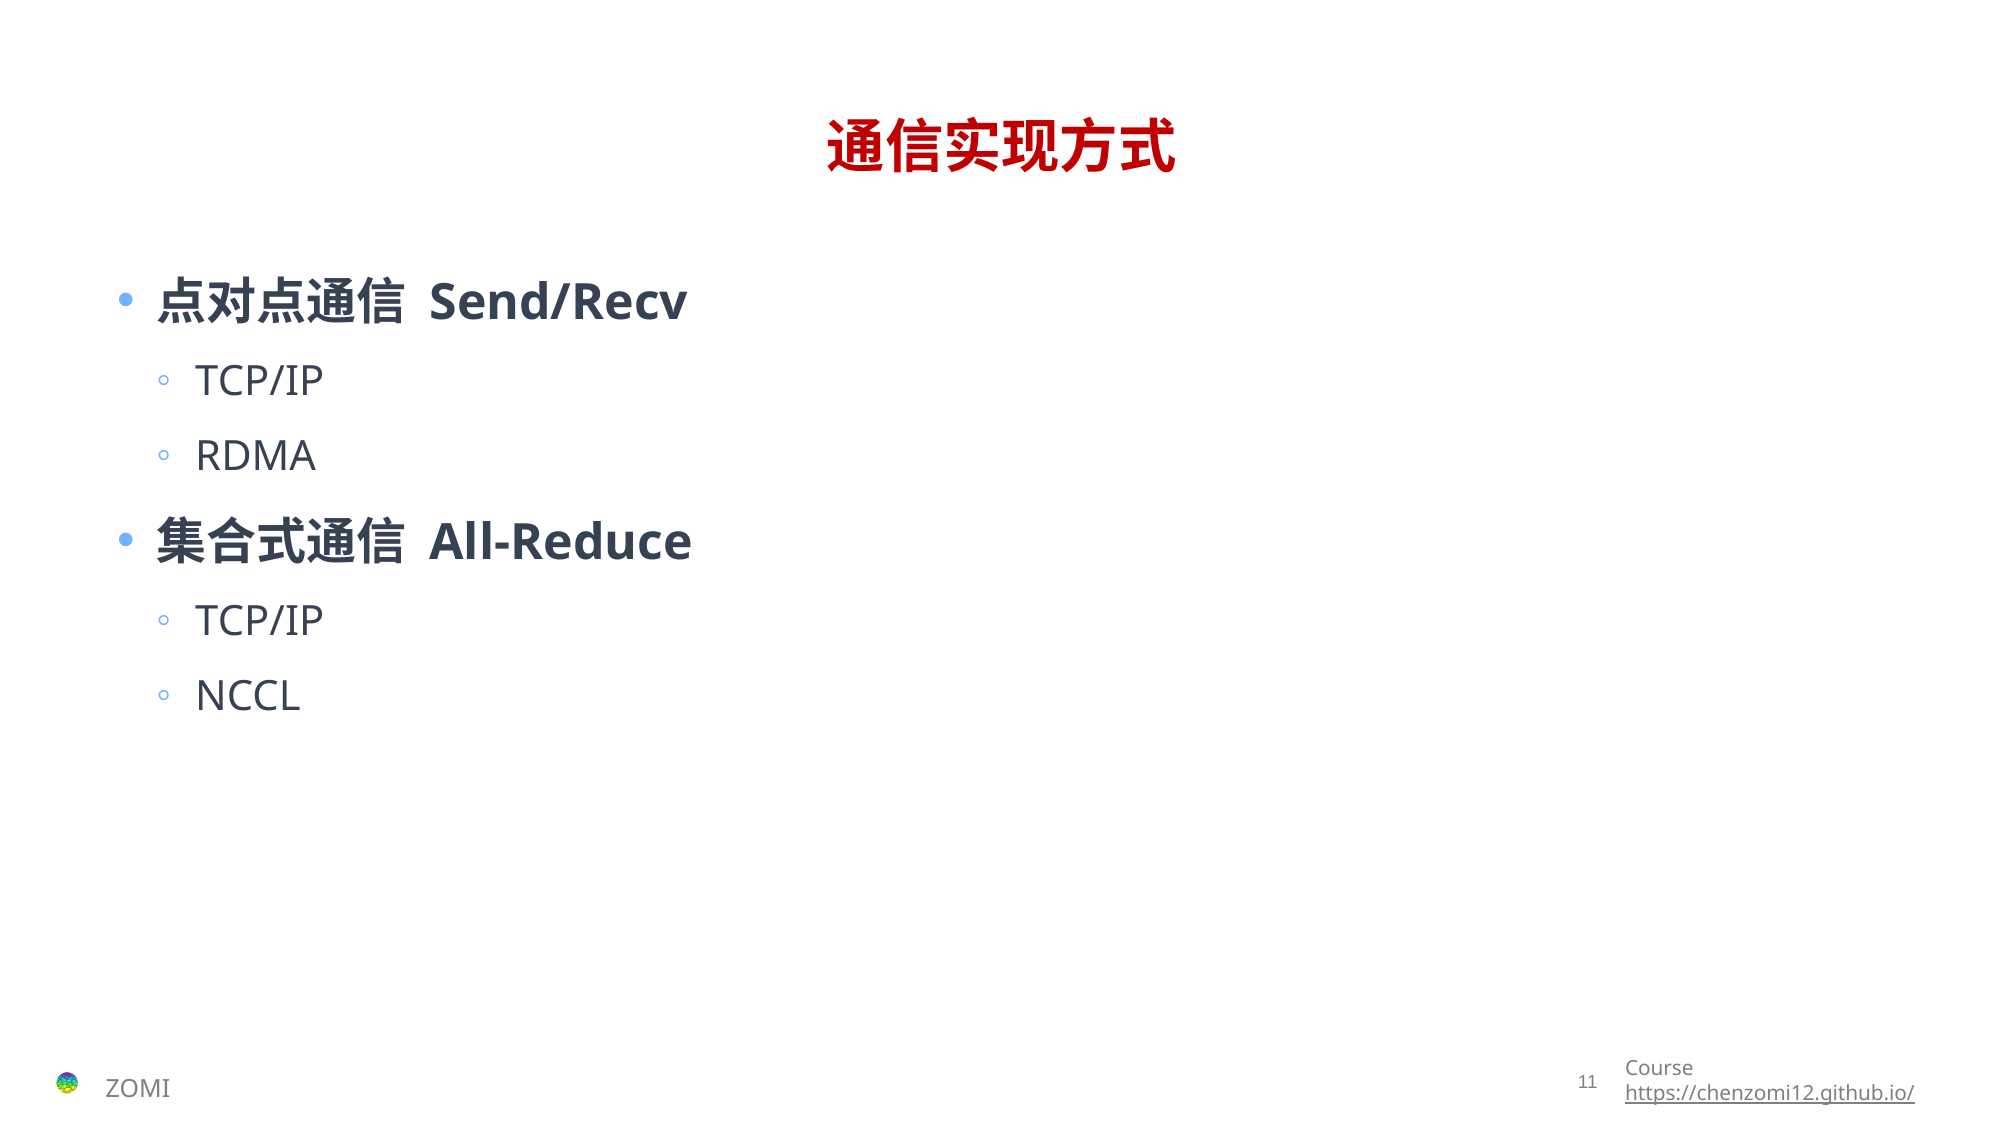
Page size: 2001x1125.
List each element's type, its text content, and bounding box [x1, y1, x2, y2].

picture [57, 1073, 77, 1093]
list 点对点通信 Send/Recv TCP/IP RDMA 集合式通信 All-Reduce TCP/IP NCCL [102, 231, 1901, 988]
title 通信实现方式 [102, 101, 1901, 199]
